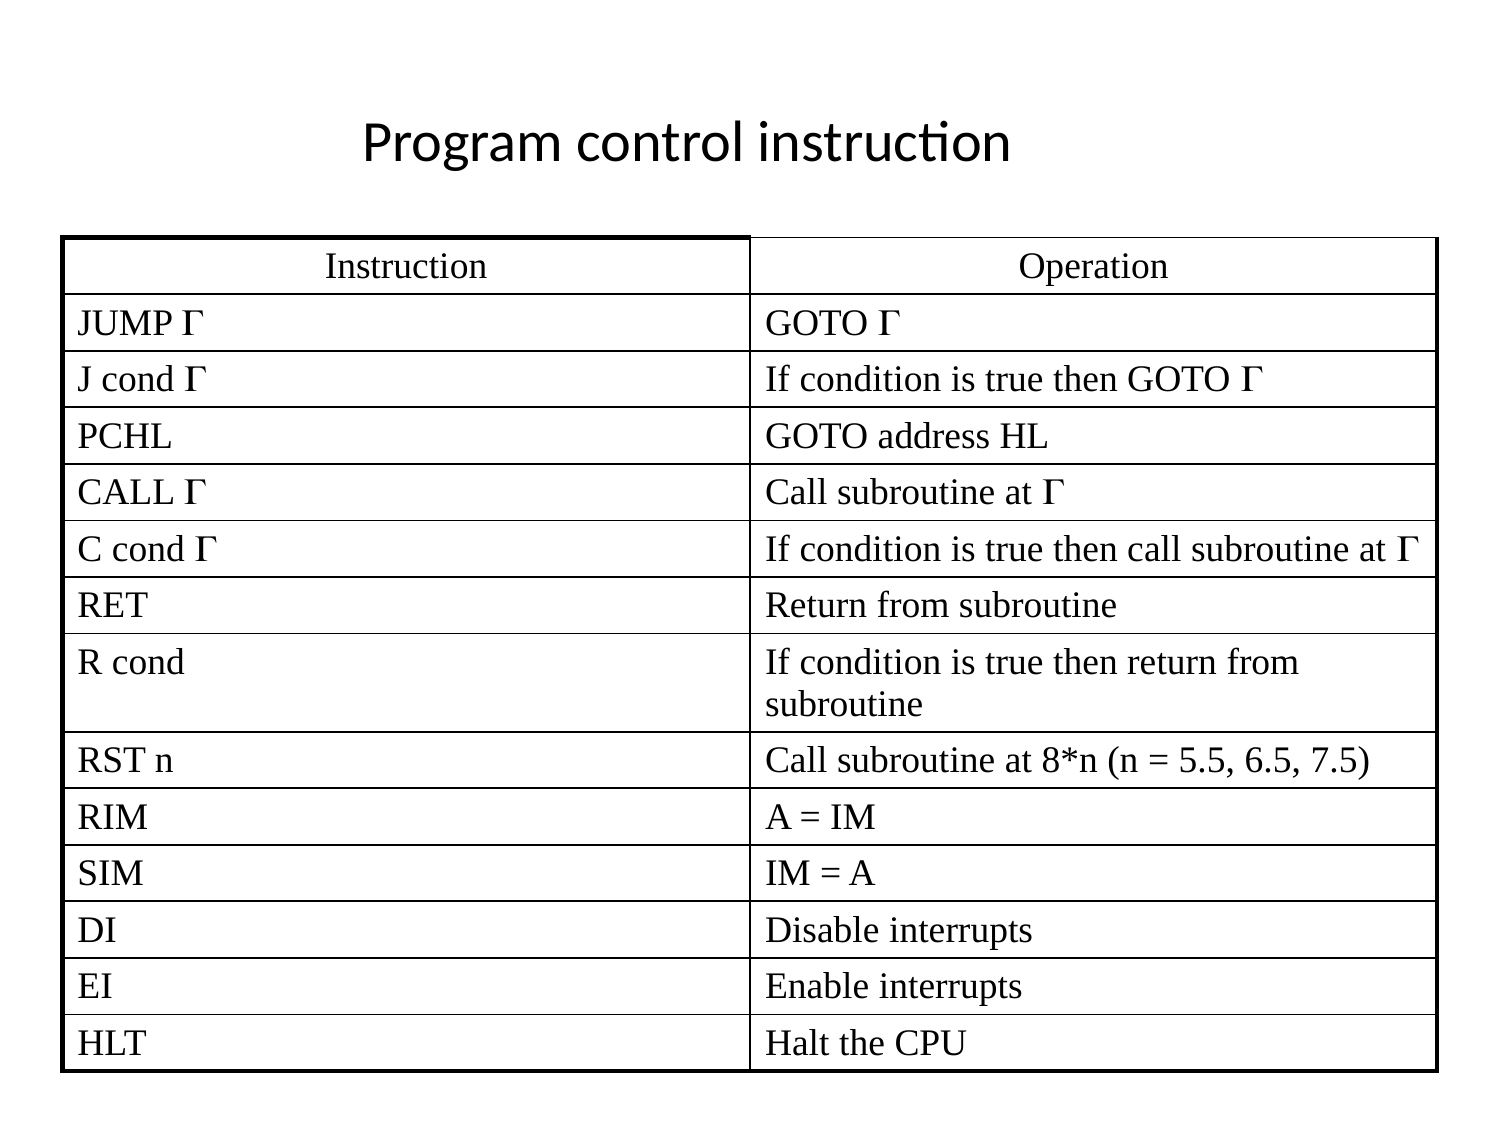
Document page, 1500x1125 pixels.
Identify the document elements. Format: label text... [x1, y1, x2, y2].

table_cell Call subroutine at  [751, 465, 1435, 520]
table_cell RET [65, 578, 749, 633]
table_cell Disable interrupts [751, 902, 1435, 957]
table_cell J cond  [65, 352, 749, 406]
table_cell RIM [65, 789, 749, 844]
table_cell IM = A [751, 846, 1435, 900]
table_cell JUMP  [65, 295, 749, 350]
text_box Program control instruction [50, 112, 1325, 188]
table_cell If condition is true then return from subroutine [751, 634, 1435, 731]
table_cell R cond [65, 634, 749, 731]
table_cell GOTO address HL [751, 408, 1435, 463]
table_cell Call subroutine at 8*n (n = 5.5, 6.5, 7.5) [751, 733, 1435, 787]
table_cell Enable interrupts [751, 959, 1435, 1014]
table_cell DI [65, 902, 749, 957]
table_cell SIM [65, 846, 749, 900]
table_cell EI [65, 959, 749, 1014]
table_cell HLT [65, 1015, 749, 1069]
table_cell A = IM [751, 789, 1435, 844]
table_cell Return from subroutine [751, 578, 1435, 633]
table_cell C cond  [65, 521, 749, 576]
table_cell CALL  [65, 465, 749, 520]
table_cell If condition is true then call subroutine at  [751, 521, 1435, 576]
table_cell RST n [65, 733, 749, 787]
table_cell Halt the CPU [751, 1015, 1435, 1069]
table_header Operation [751, 238, 1435, 293]
table_cell If condition is true then GOTO  [751, 352, 1435, 406]
table_header Instruction [65, 240, 749, 293]
table_cell PCHL [65, 408, 749, 463]
table_cell GOTO  [751, 295, 1435, 350]
